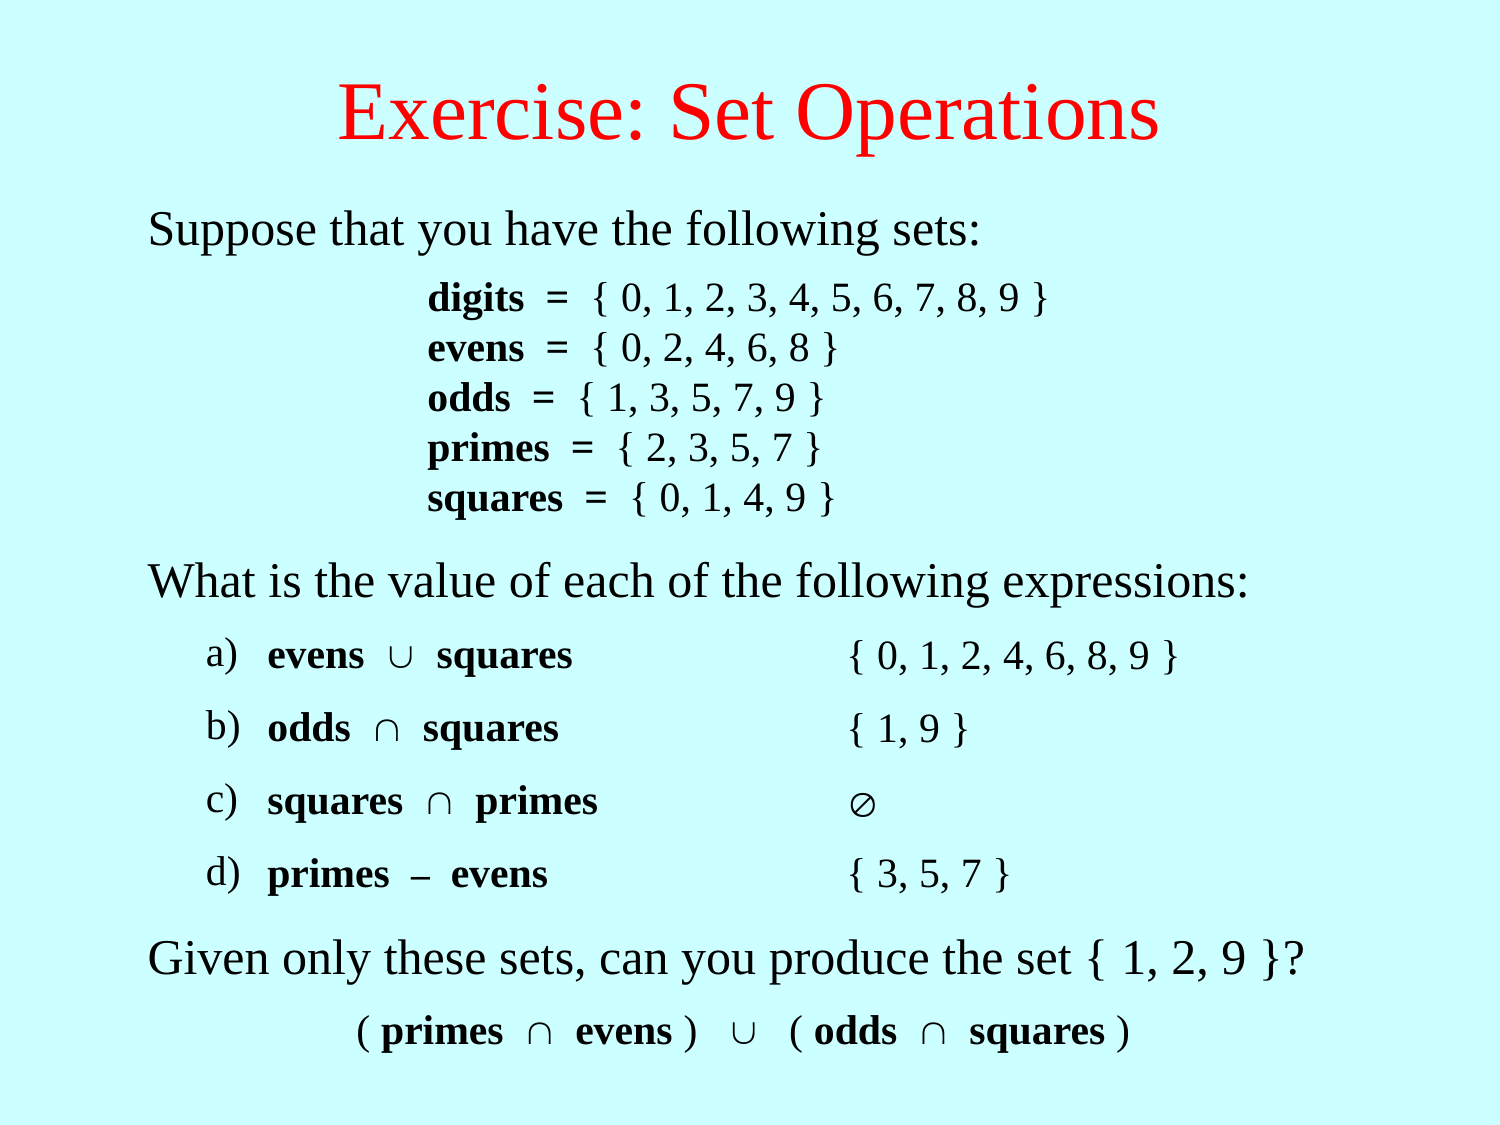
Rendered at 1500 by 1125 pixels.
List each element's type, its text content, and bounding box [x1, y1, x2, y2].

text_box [190, 836, 680, 904]
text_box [190, 617, 680, 686]
text_box { 3, 5, 7 } [831, 838, 1281, 904]
text_box ( primes  evens )  ( odds  squares ) [341, 995, 1295, 1060]
title Exercise: Set Operations [0, 12, 1500, 201]
text_box Suppose that you have the following sets: [132, 188, 1244, 264]
text_box { 1, 9 } [831, 692, 1281, 758]
text_box digits = { 0, 1, 2, 3, 4, 5, 6, 7, 8, 9 } evens = { 0, 2, 4, 6, 8 } odds = { 1, 3, 5, 7, 9 } primes = { 2, 3, 5, 7 } squares = { 0, 1, 4, 9 } [412, 264, 1088, 527]
text_box { 0, 1, 2, 4, 6, 8, 9 } [831, 620, 1281, 685]
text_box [190, 763, 680, 831]
text_box  [831, 767, 1281, 833]
text_box What is the value of each of the following expressions: [132, 540, 1337, 616]
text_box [190, 690, 680, 759]
text_box Given only these sets, can you produce the set { 1, 2, 9 }? [132, 917, 1337, 992]
